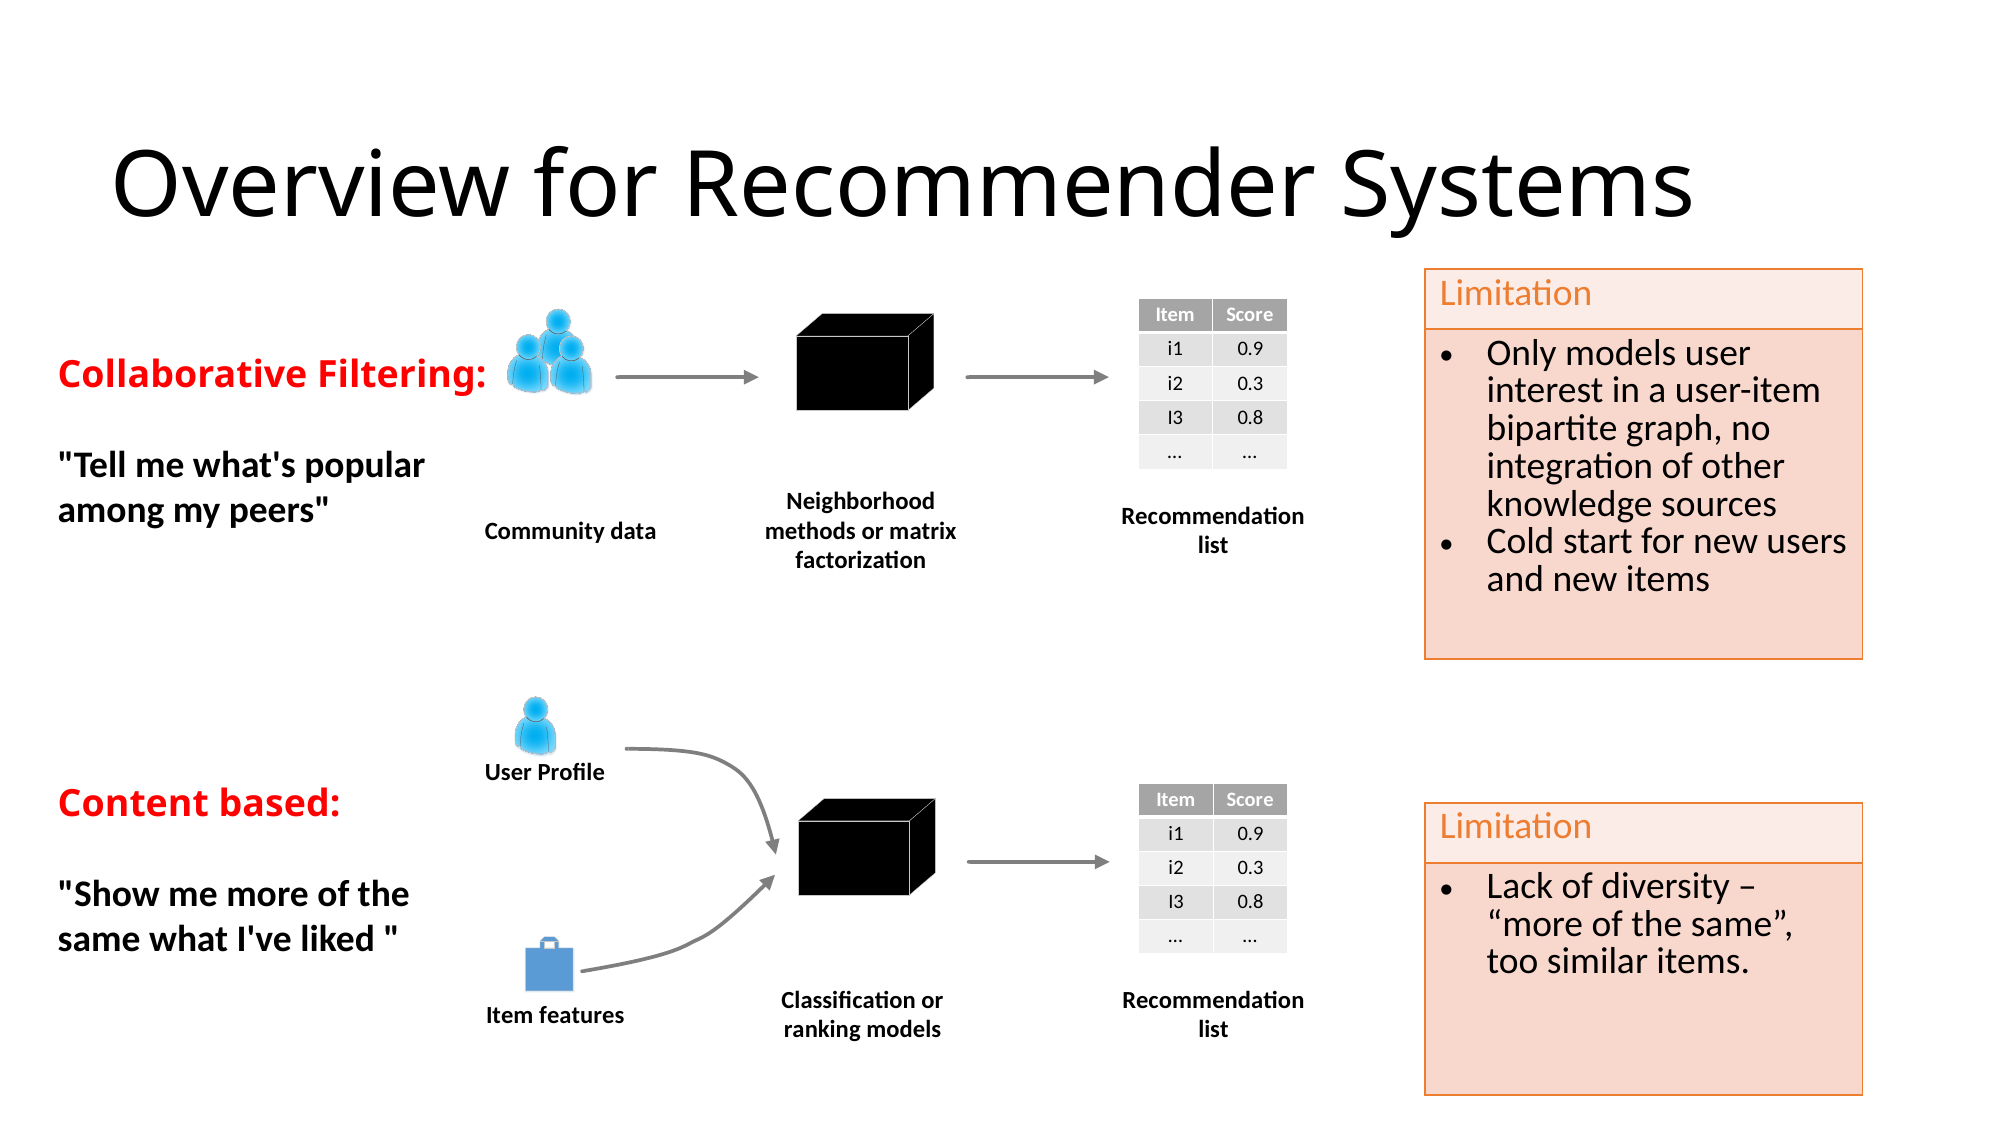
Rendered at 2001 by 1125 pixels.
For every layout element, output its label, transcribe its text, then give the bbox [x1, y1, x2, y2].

text_box Collaborative Filtering: "Tell me what's popular among my peers" [42, 342, 471, 537]
table_header Limitation [1426, 270, 1862, 328]
table_cell Only models user interest in a user-item bipartite graph, no integration of other knowledge sources Cold start for new users and new items [1426, 330, 1862, 658]
table_header Limitation [1426, 804, 1862, 862]
picture [471, 294, 1323, 588]
picture [471, 695, 1323, 1058]
text_box Content based: "Show me more of the same what I've liked " [42, 771, 451, 967]
title Overview for Recommender Systems [95, 51, 1863, 324]
table_cell Lack of diversity – “more of the same”, too similar items. [1426, 864, 1862, 1094]
